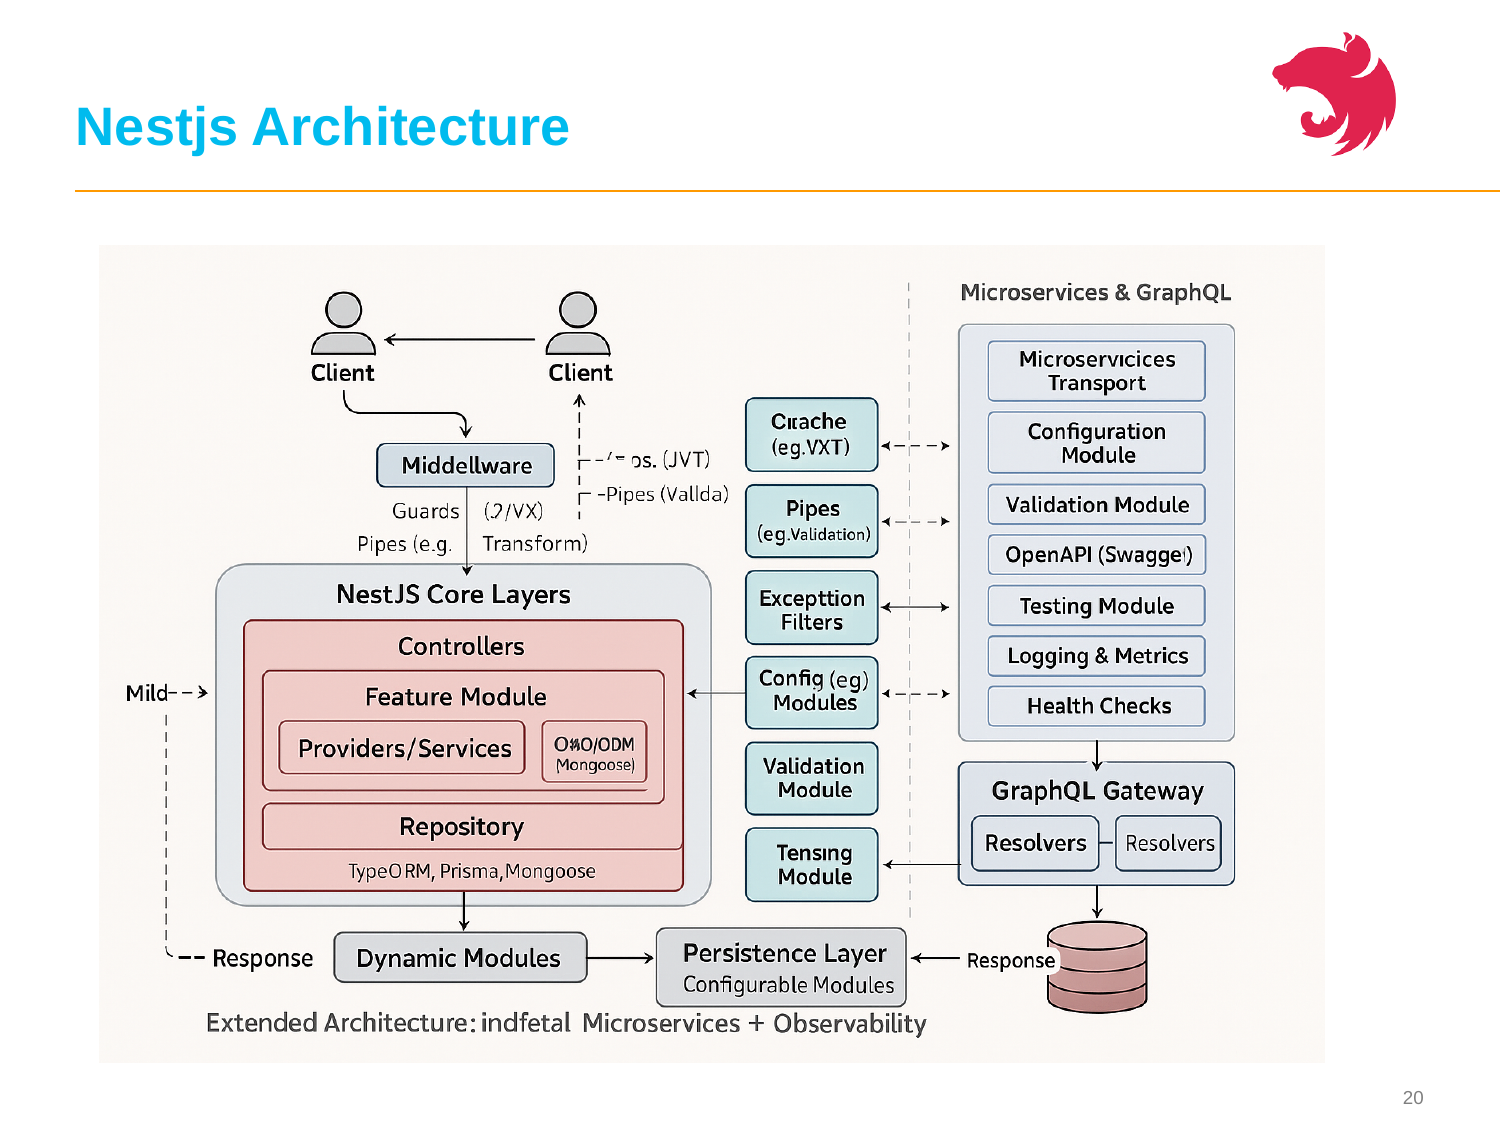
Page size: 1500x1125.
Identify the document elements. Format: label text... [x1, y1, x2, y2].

title Nestjs Architecture [75, 27, 1422, 157]
picture [99, 245, 1326, 1063]
